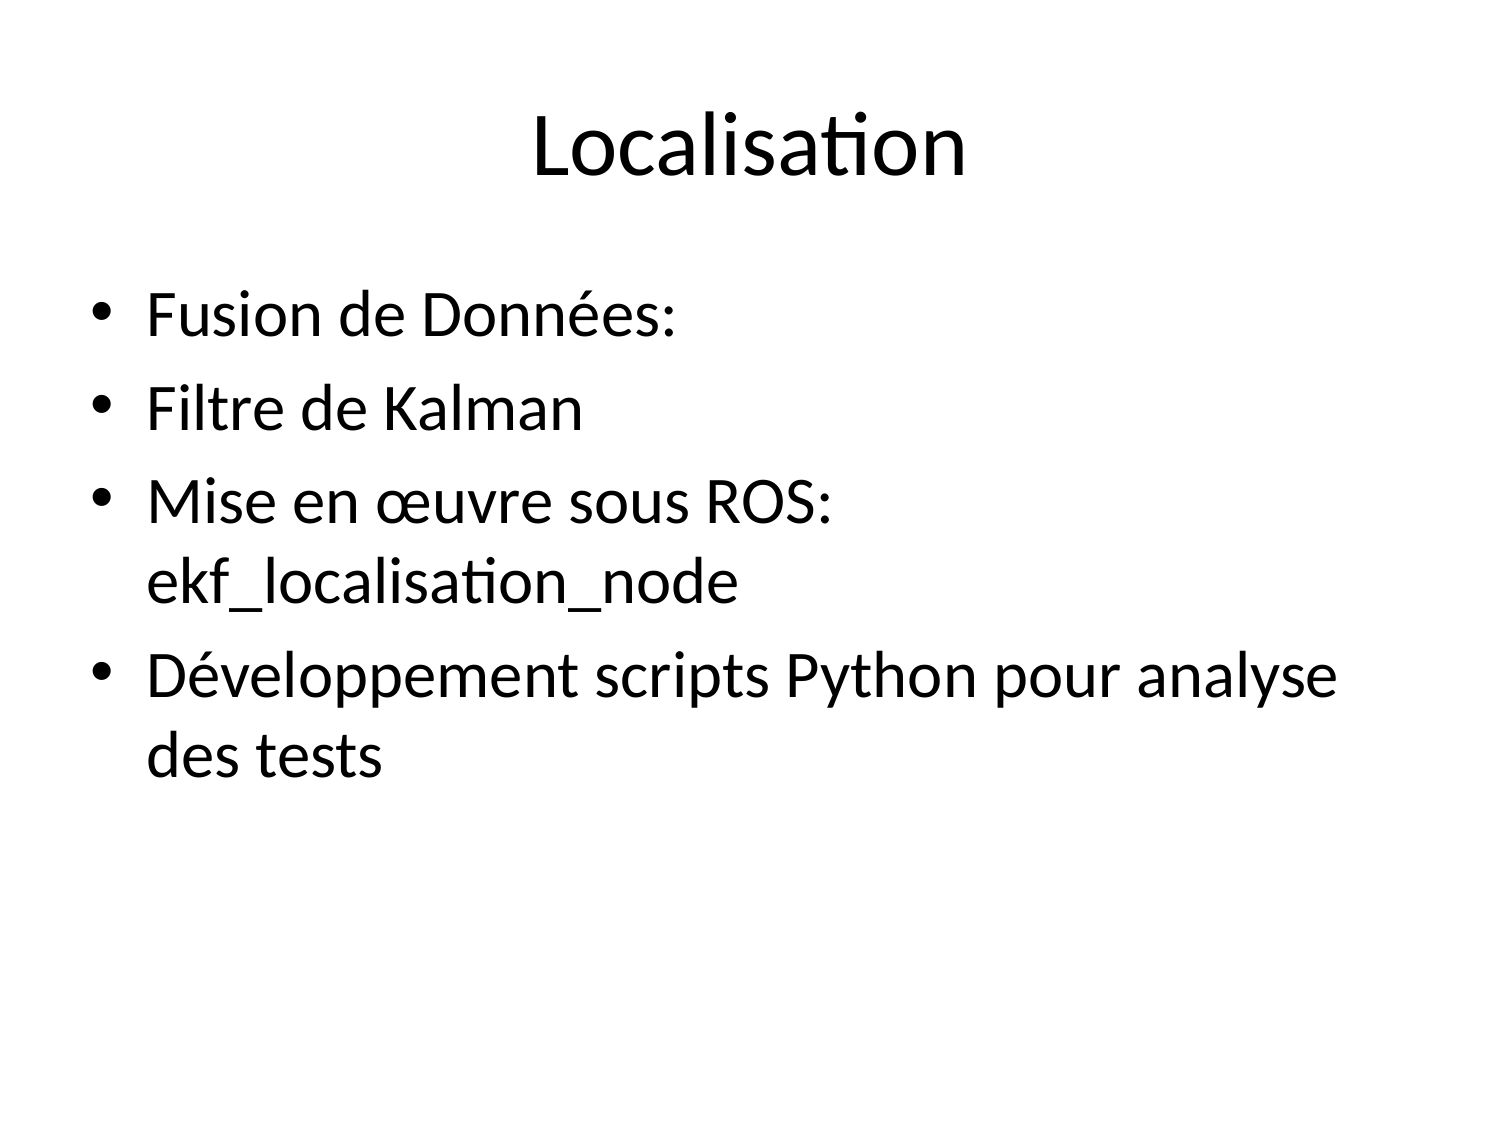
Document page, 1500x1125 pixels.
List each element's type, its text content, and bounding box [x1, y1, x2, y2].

list Fusion de Données: Filtre de Kalman Mise en œuvre sous ROS: ekf_localisation_node Développement scripts Python pour analyse des tests [75, 262, 1425, 1005]
title Localisation [75, 45, 1425, 233]
